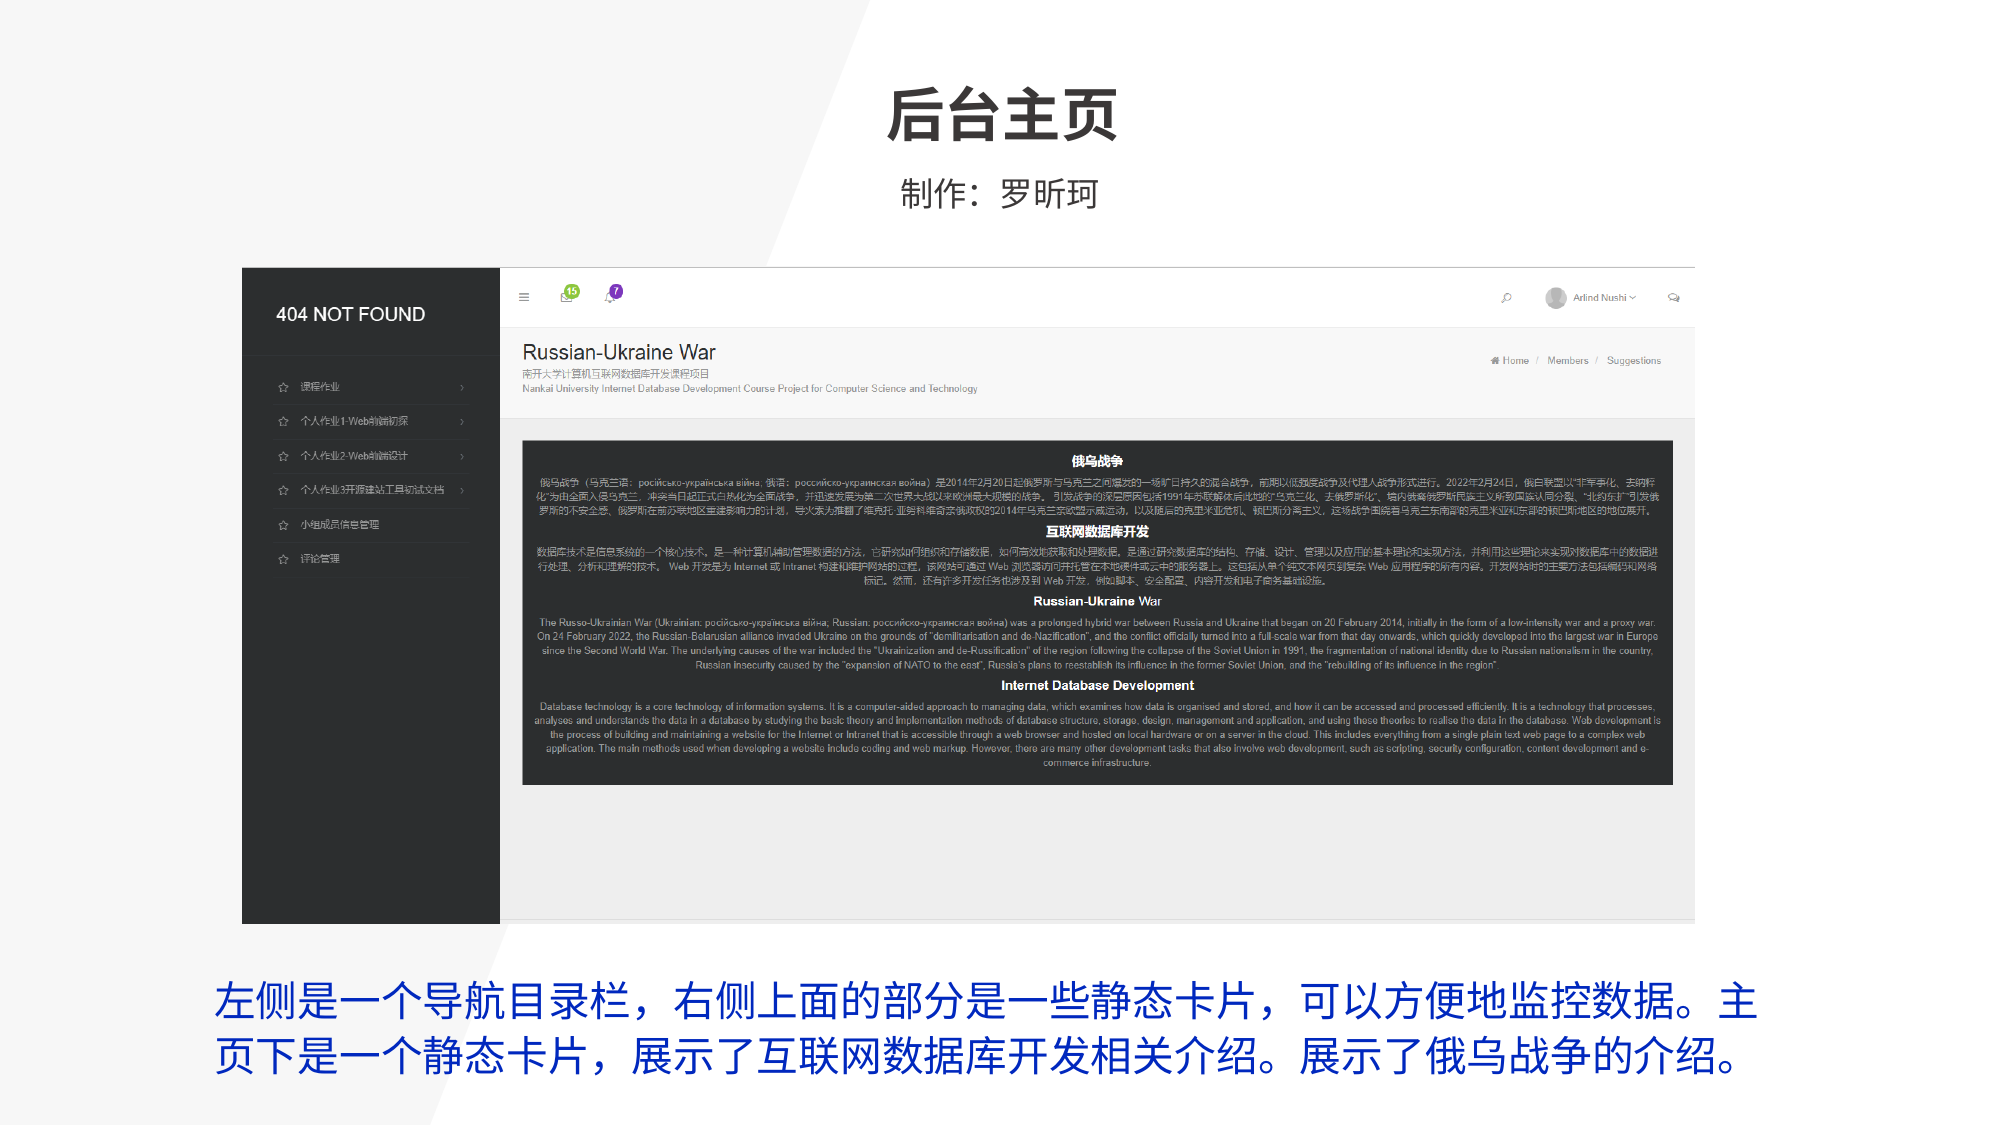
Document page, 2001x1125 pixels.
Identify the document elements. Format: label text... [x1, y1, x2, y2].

text_box 后台主页 [375, 70, 1630, 226]
text_box 左侧是一个导航目录栏，右侧上面的部分是一些静态卡片，可以方便地监控数据。主页下是一个静态卡片，展示了互联网数据库开发相关介绍。展示了俄乌战争的介绍。 [199, 962, 1801, 1125]
text_box 制作：罗昕珂 [885, 165, 1115, 266]
picture [242, 266, 1695, 924]
